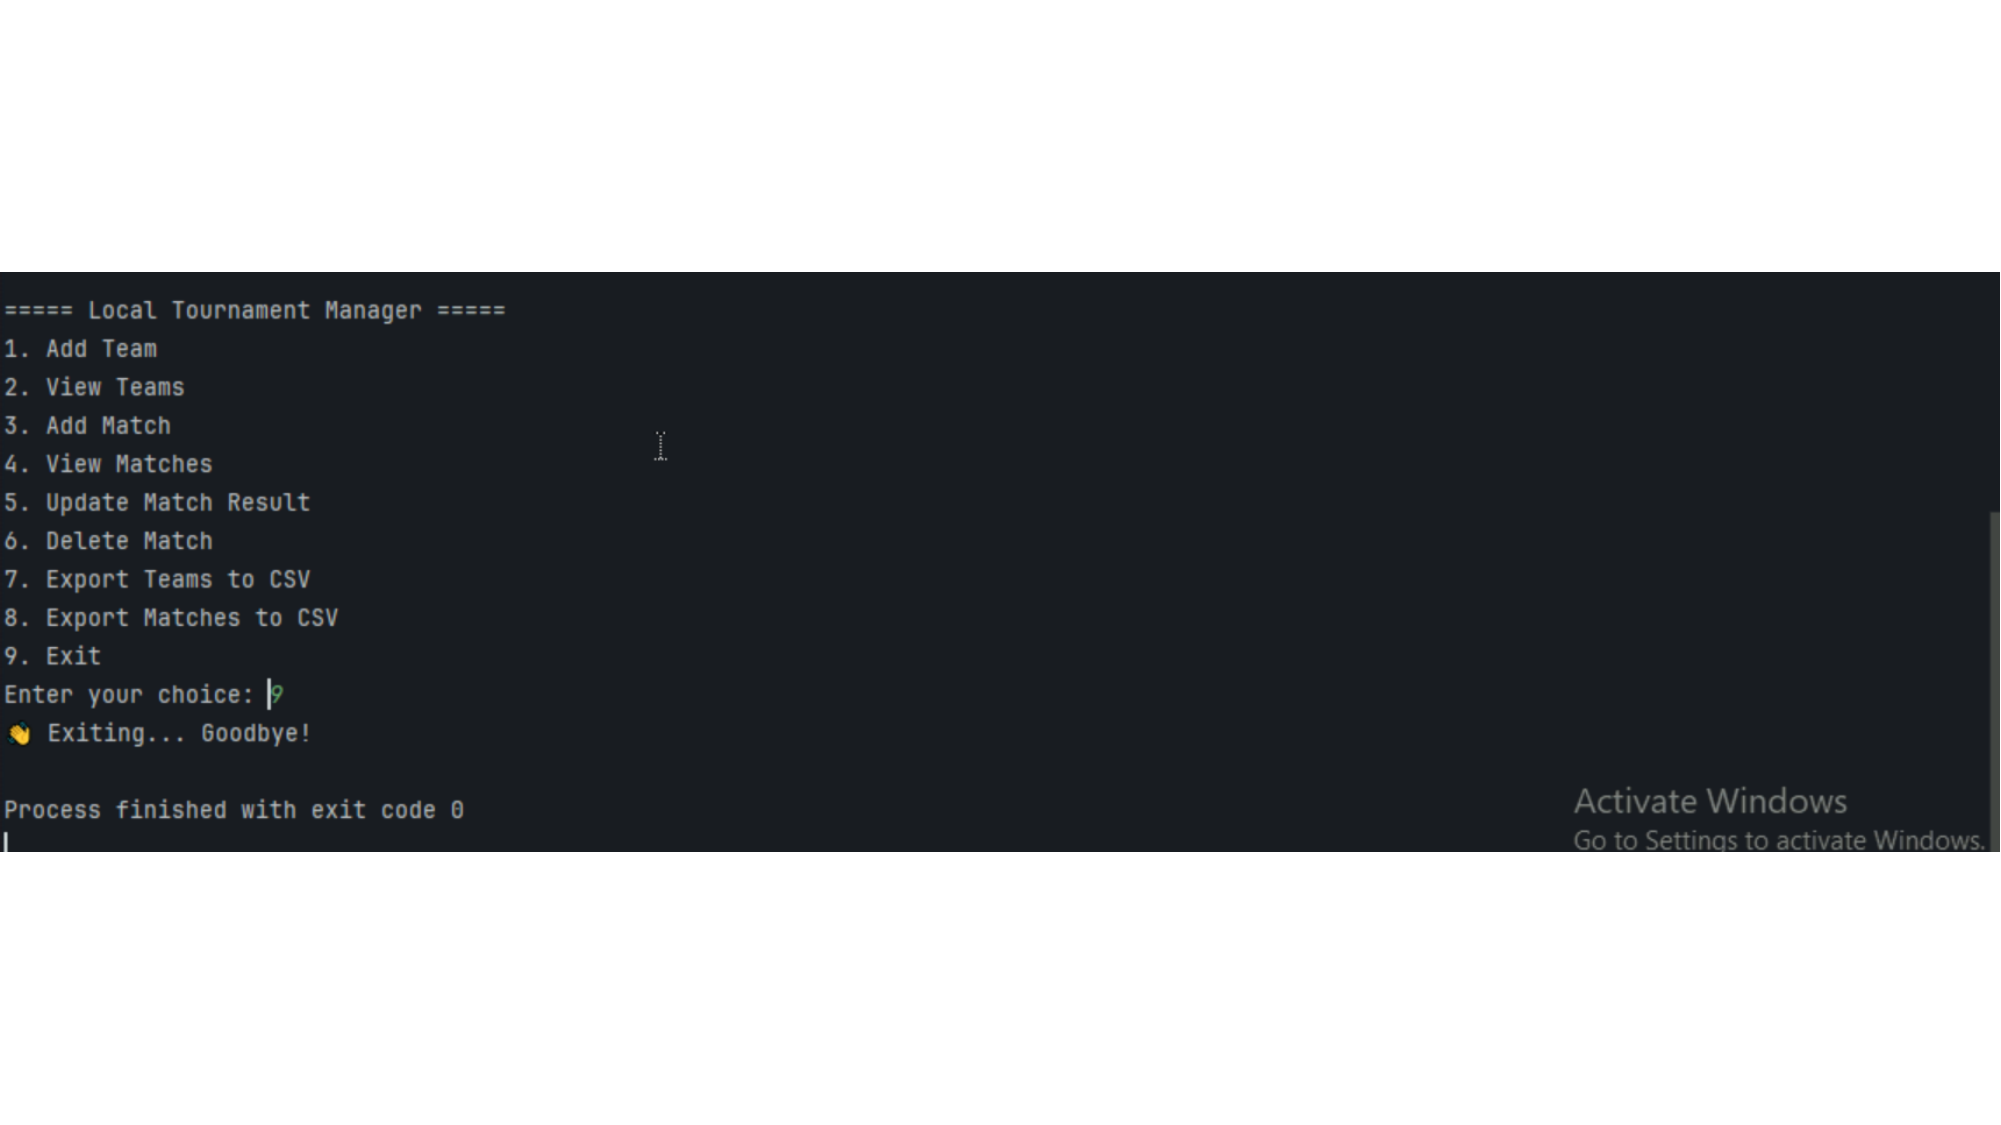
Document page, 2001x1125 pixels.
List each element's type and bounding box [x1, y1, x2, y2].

picture [0, 272, 2000, 853]
